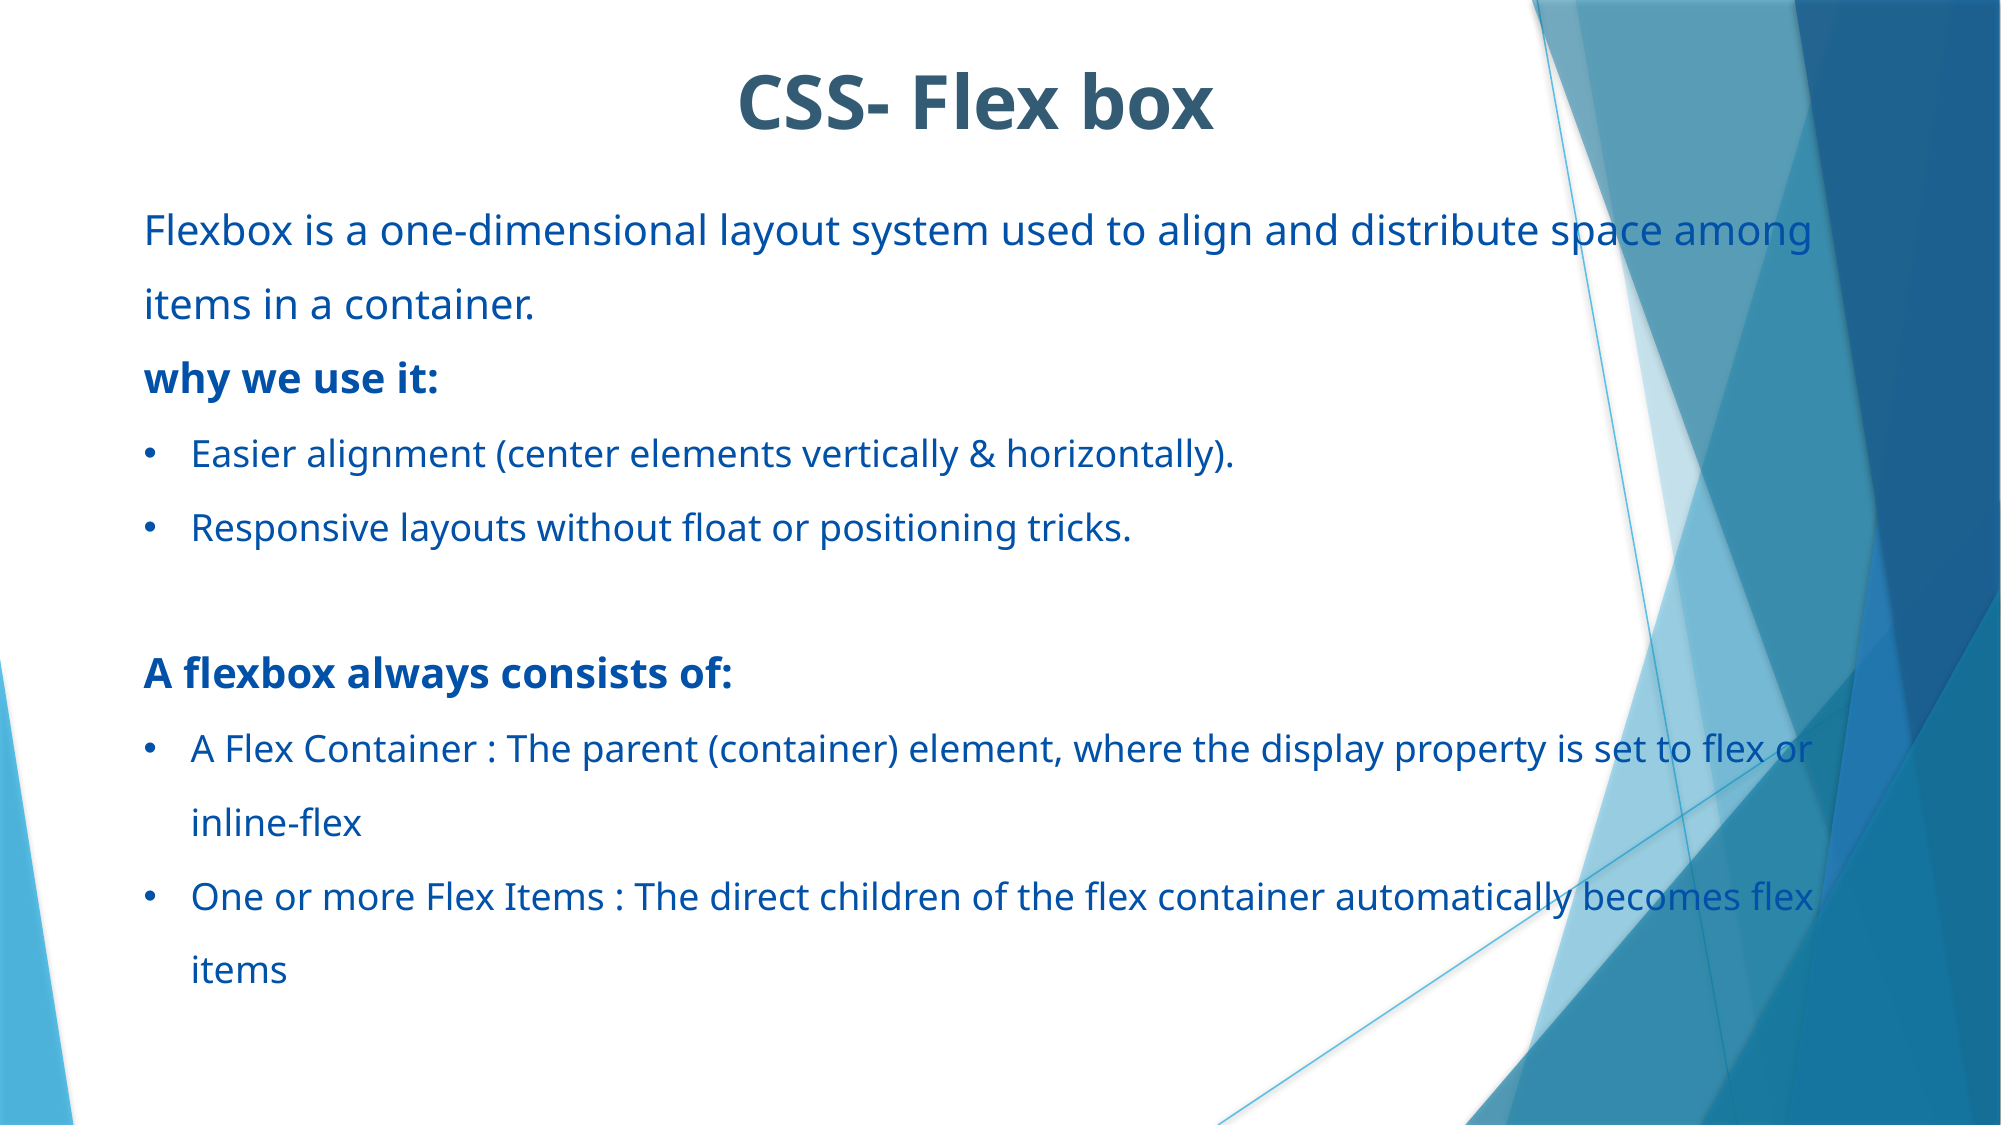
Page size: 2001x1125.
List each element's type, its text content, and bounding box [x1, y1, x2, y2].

text_box Flexbox is a one-dimensional layout system used to align and distribute space among items in a container. why we use it: Easier alignment (center elements vertically & horizontally). Responsive layouts without float or positioning tricks. A flexbox always consists of: A Flex Container : The parent (container) element, where the display property is set to flex or inline-flex One or more Flex Items : The direct children of the flex container automatically becomes flex items [143, 180, 1914, 992]
text_box CSS- Flex box [194, 9, 1776, 145]
